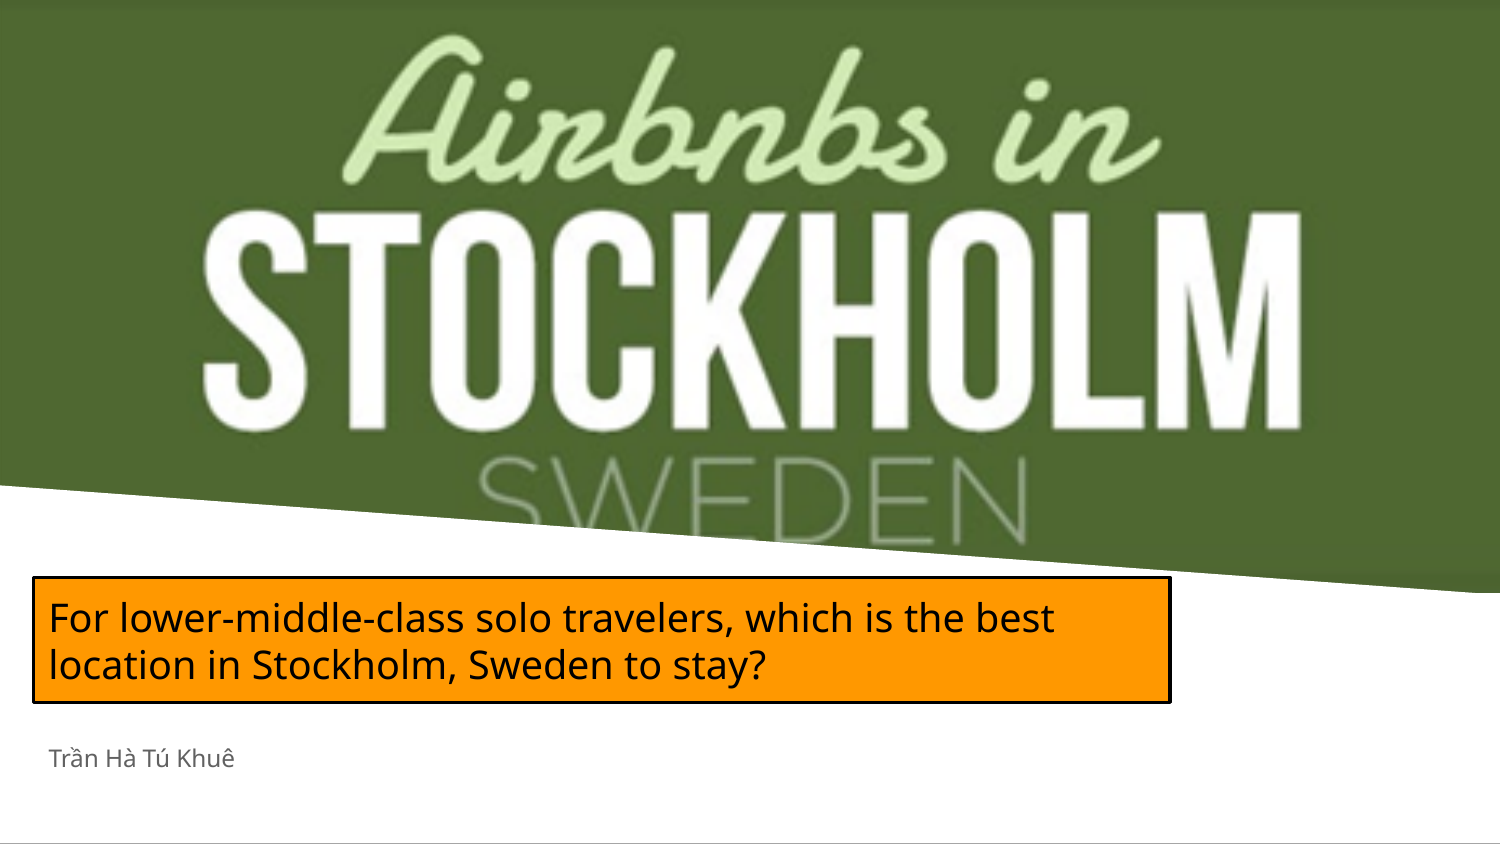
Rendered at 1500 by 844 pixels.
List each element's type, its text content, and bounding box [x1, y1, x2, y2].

text_box For lower-middle-class solo travelers, which is the best location in Stockholm, Sweden to stay? [33, 602, 1171, 703]
subtitle Trần Hà Tú Khuê [33, 728, 997, 789]
text_box [0, 601, 1500, 844]
picture [0, 0, 1500, 594]
